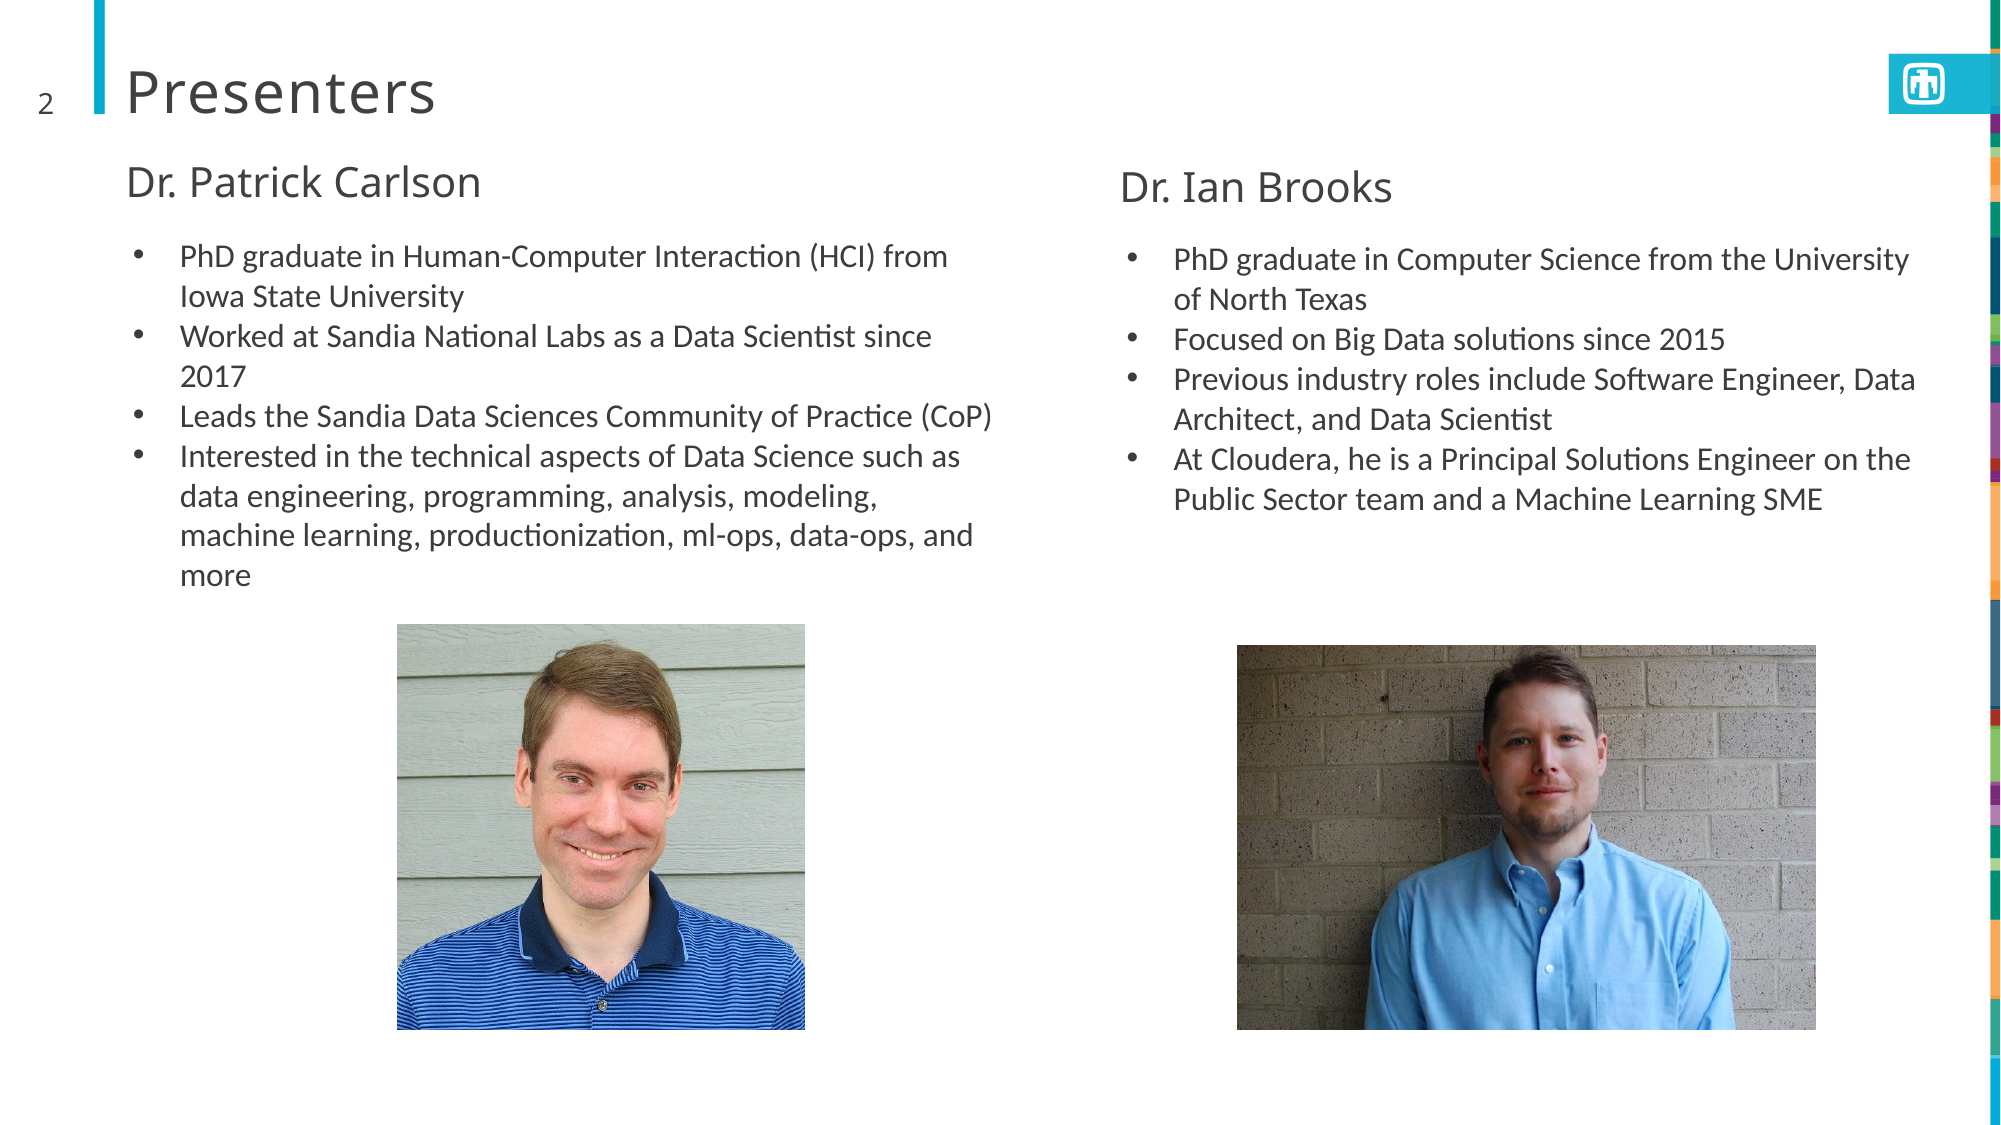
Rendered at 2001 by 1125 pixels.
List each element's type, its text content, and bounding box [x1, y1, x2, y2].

slide_number 2 [0, 58, 92, 153]
text_box PhD graduate in Computer Science from the University of North Texas Focused on Big Data solutions since 2015 Previous industry roles include Software Engineer, Data Architect, and Data Scientist At Cloudera, he is a Principal Solutions Engineer on the Public Sector team and a Machine Learning SME [1111, 230, 1942, 525]
list Dr. Patrick Carlson [118, 148, 617, 226]
text_box Dr. Ian Brooks [1111, 152, 1665, 230]
picture [0, 0, 2001, 1125]
text_box PhD graduate in Human-Computer Interaction (HCI) from Iowa State University Worked at Sandia National Labs as a Data Scientist since 2017 Leads the Sandia Data Sciences Community of Practice (CoP) Interested in the technical aspects of Data Science such as data engineering, programming, analysis, modeling, machine learning, productionization, ml-ops, data-ops, and more [118, 226, 1013, 601]
title Presenters [118, 58, 1838, 153]
